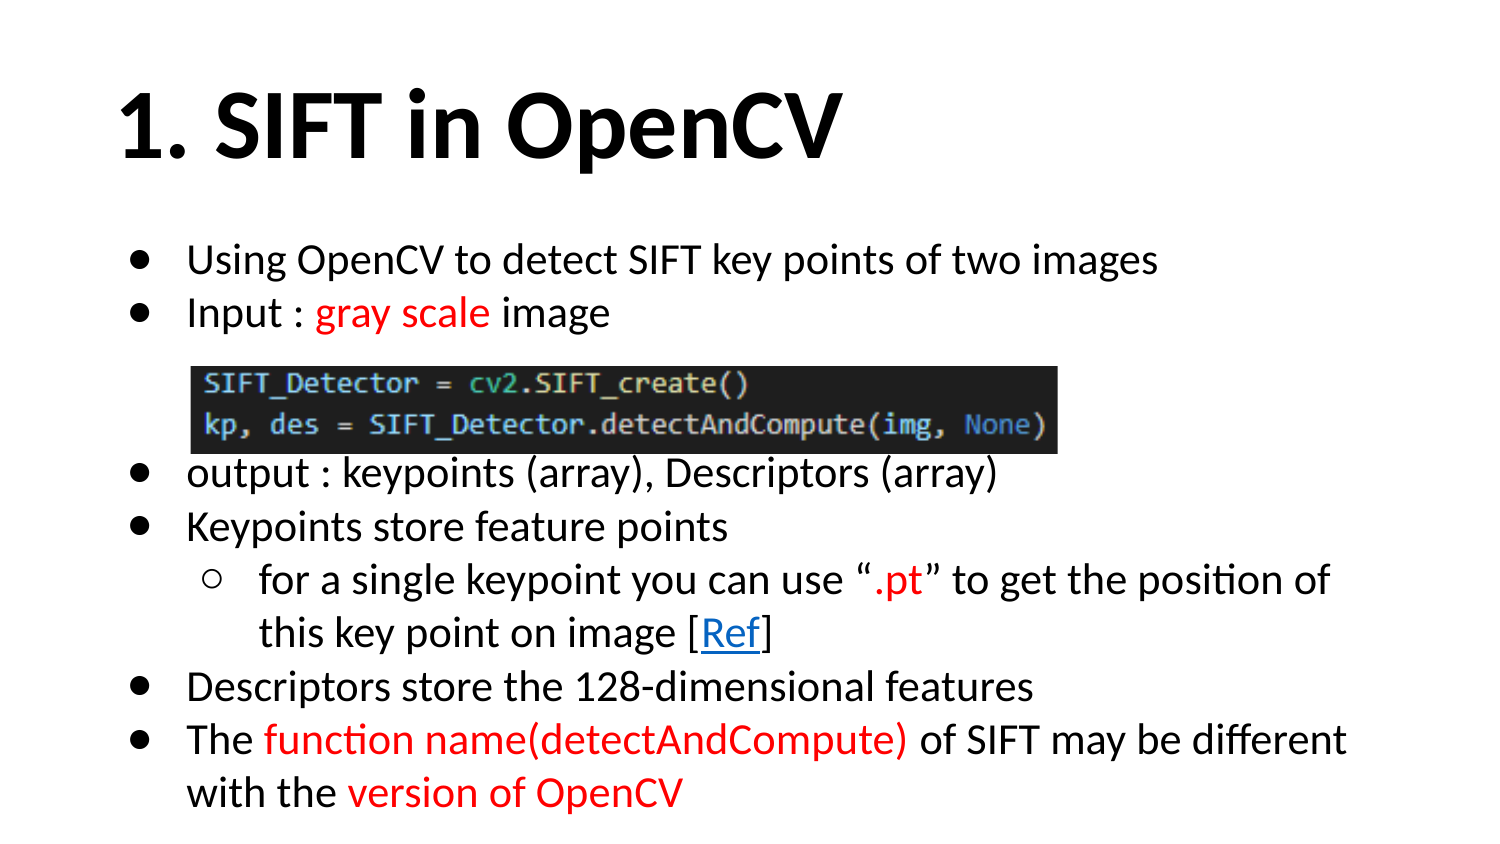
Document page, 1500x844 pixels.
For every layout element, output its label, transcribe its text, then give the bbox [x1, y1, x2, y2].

picture [190, 365, 1058, 454]
list Using OpenCV to detect SIFT key points of two images Input : gray scale image output : keypoints (array), Descriptors (array) Keypoints store feature points for a single keypoint you can use “.pt” to get the position of this key point on image [Ref] Descriptors store the 128-dimensional features The function name(detectAndCompute) of SIFT may be different with the version of OpenCV [103, 224, 1397, 824]
title 1. SIFT in OpenCV [103, 44, 1397, 208]
